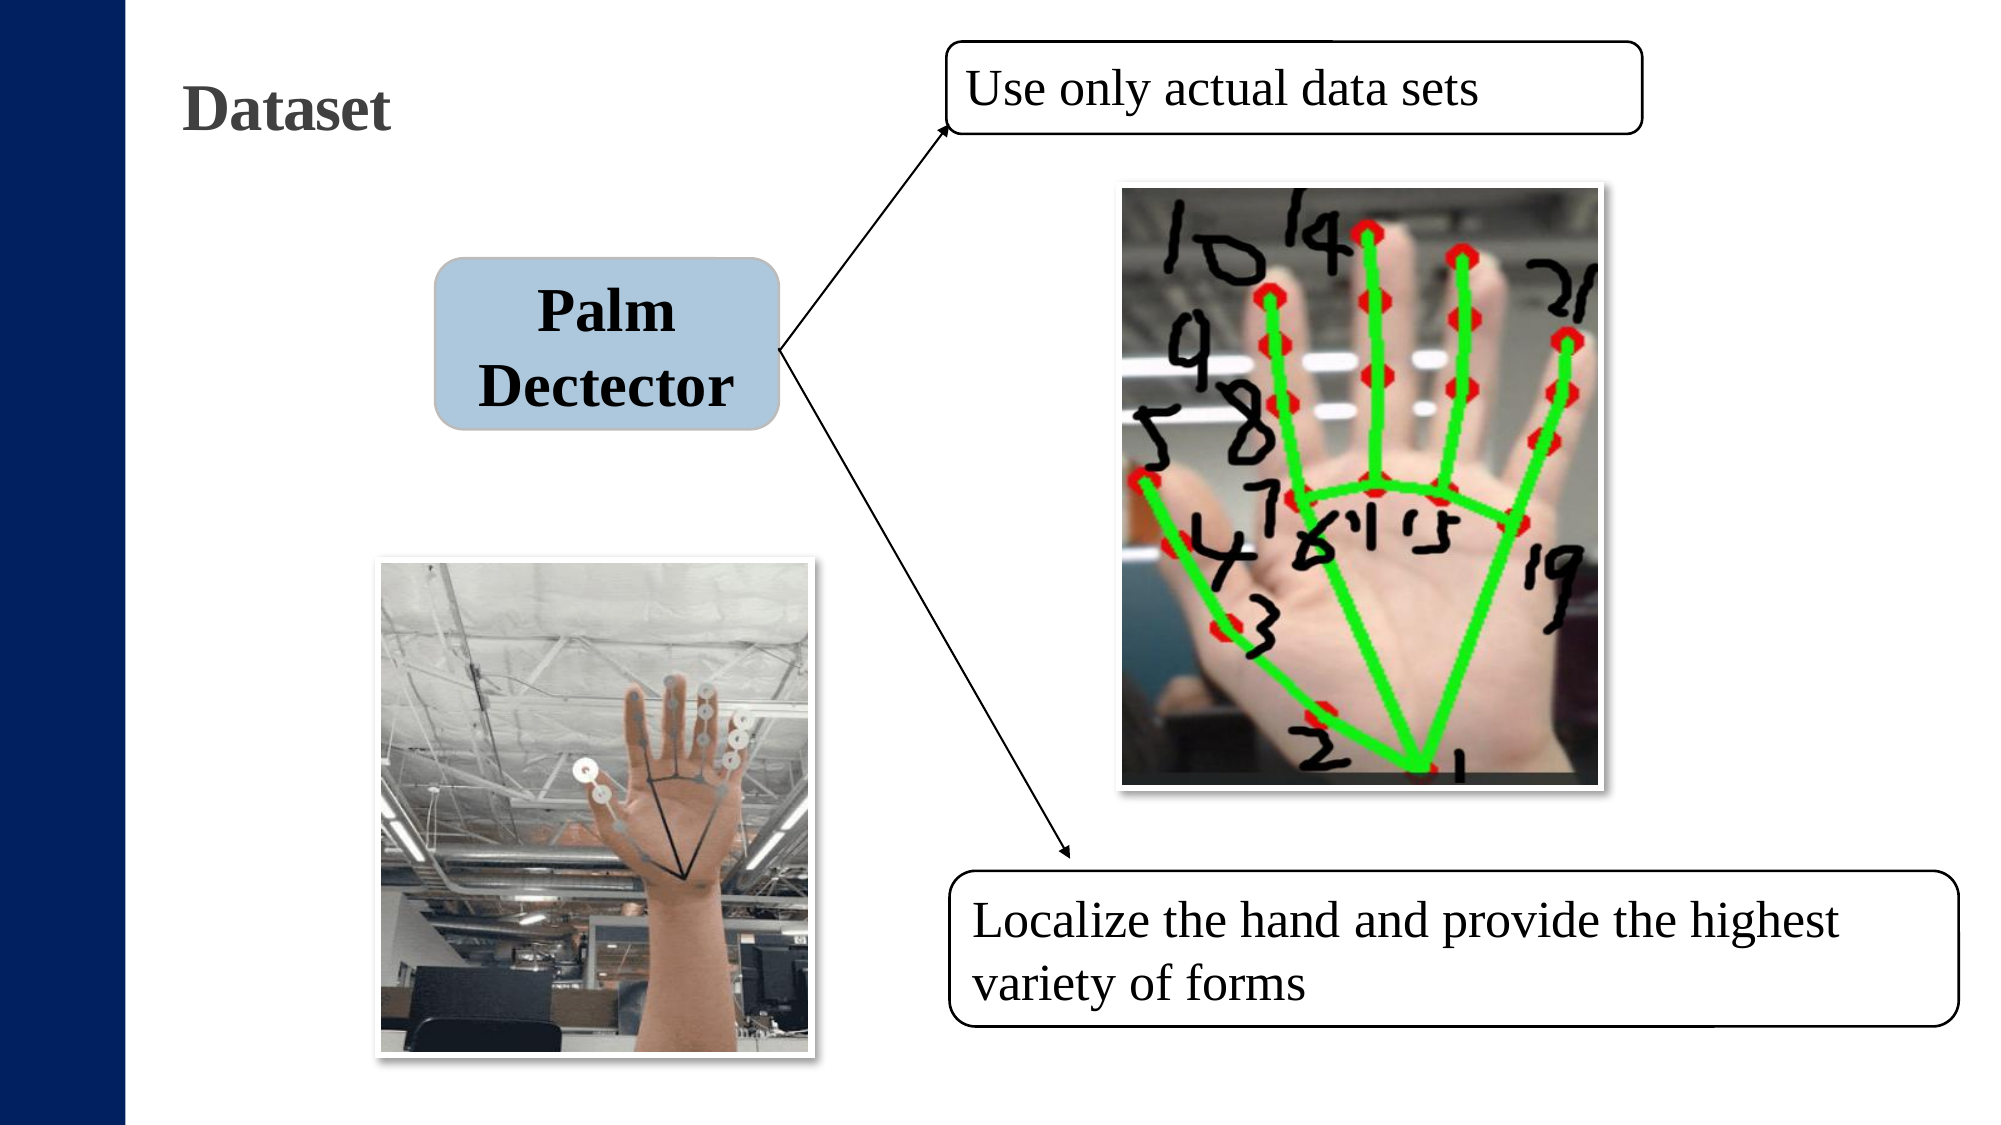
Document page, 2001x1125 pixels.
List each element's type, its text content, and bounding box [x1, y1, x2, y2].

text_box Localize the hand and provide the highest variety of forms [948, 869, 1961, 1028]
text_box Palm Dectector [433, 256, 775, 431]
text_box Use only actual data sets [945, 40, 1644, 136]
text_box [778, 347, 1071, 860]
picture [1121, 187, 1599, 786]
picture [380, 562, 809, 1053]
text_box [778, 123, 950, 346]
title Dataset [167, 32, 703, 188]
